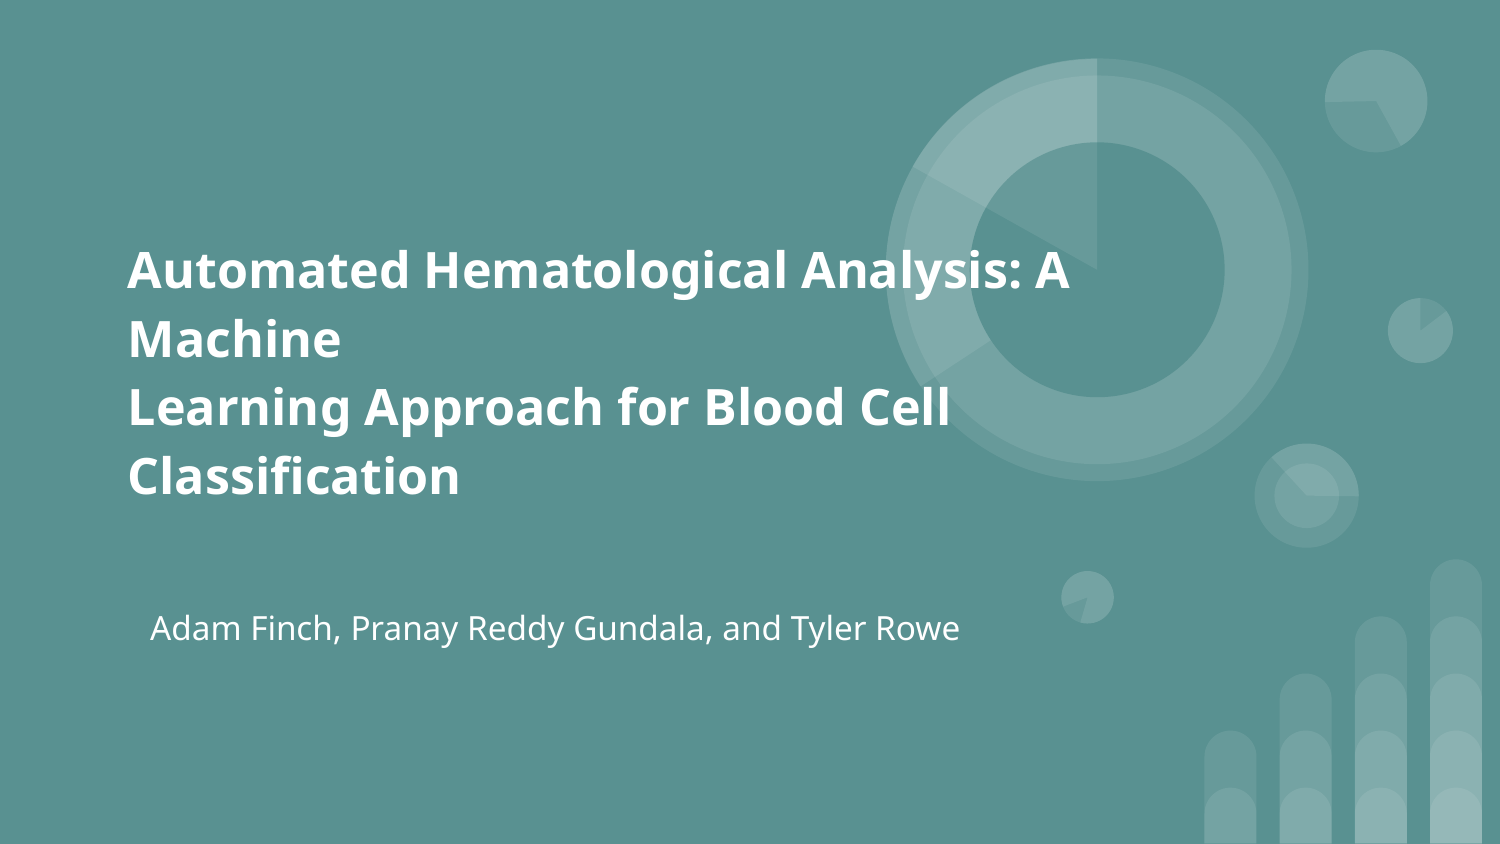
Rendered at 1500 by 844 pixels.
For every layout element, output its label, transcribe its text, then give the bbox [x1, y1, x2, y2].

title Automated Hematological Analysis: A Machine Learning Approach for Blood Cell Classification [112, 220, 1151, 528]
subtitle Adam Finch, Pranay Reddy Gundala, and Tyler Rowe [135, 589, 1067, 704]
